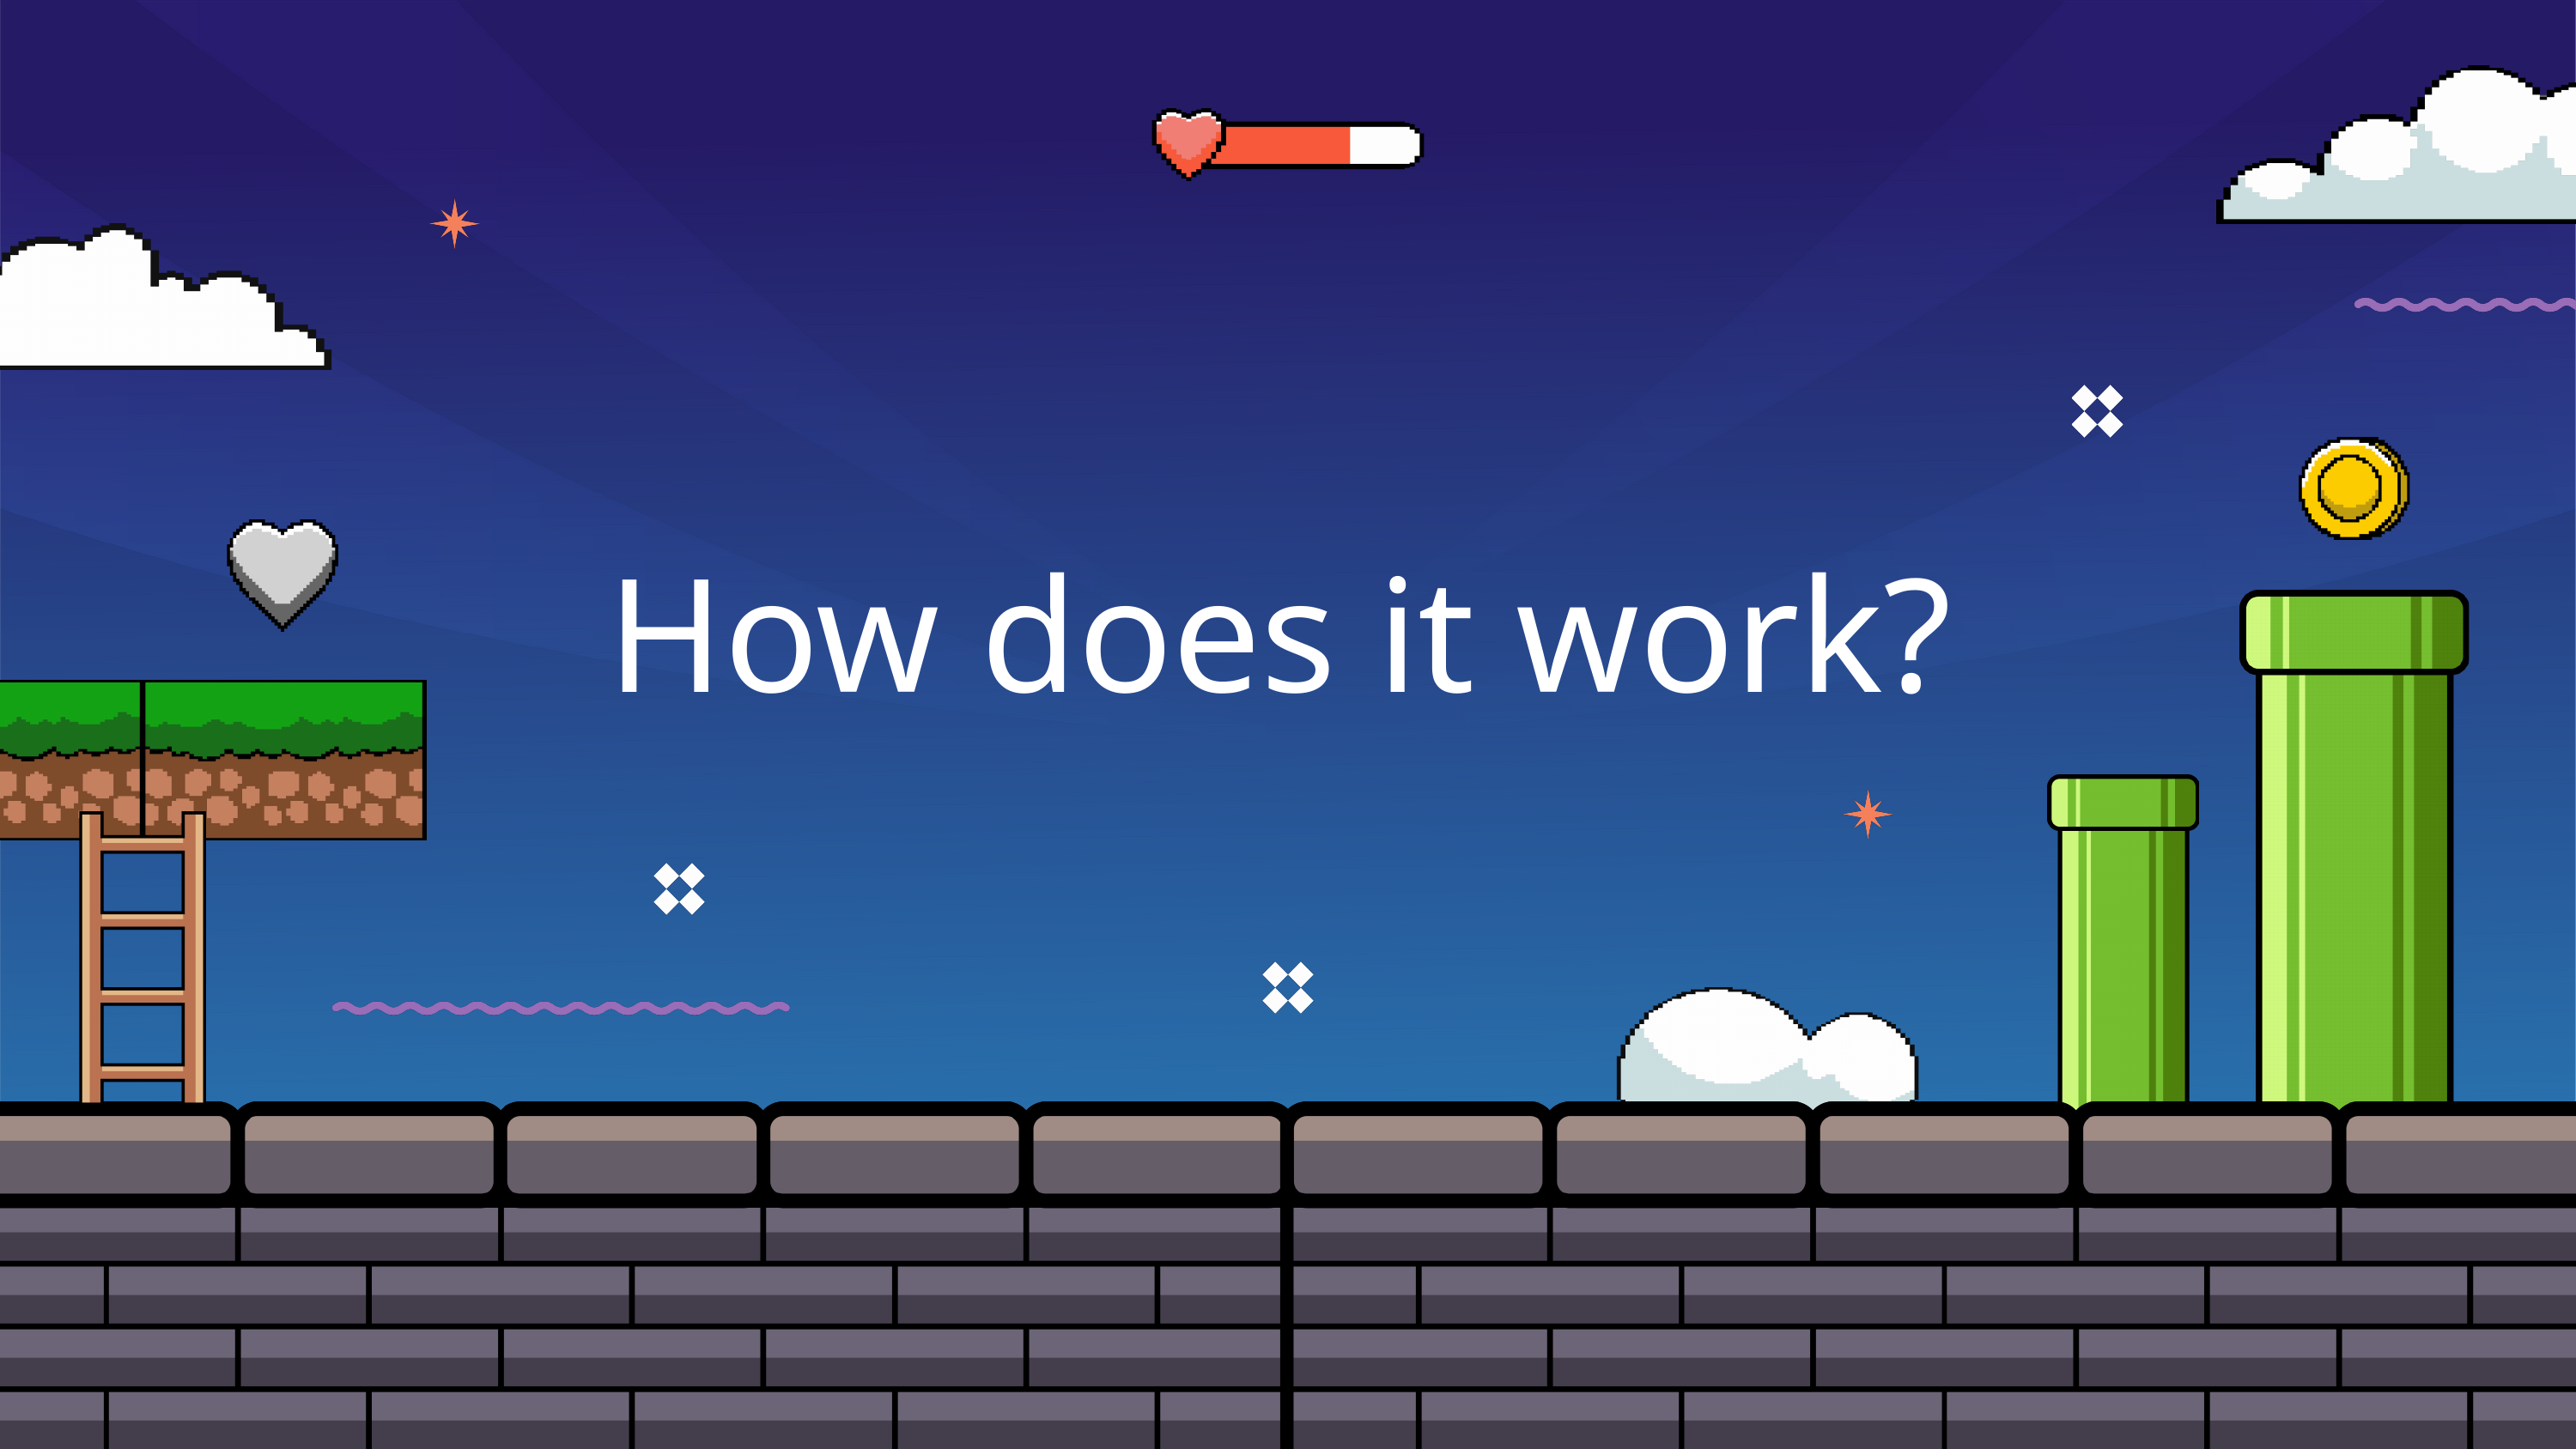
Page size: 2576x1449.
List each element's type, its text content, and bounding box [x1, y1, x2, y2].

text_box [2298, 437, 2410, 540]
text_box [2047, 774, 2199, 1101]
text_box [331, 1000, 791, 1016]
text_box [1279, 1101, 2576, 1449]
text_box [0, 0, 2576, 1101]
text_box [0, 223, 332, 370]
text_box [428, 197, 481, 250]
text_box [653, 863, 705, 915]
text_box [0, 680, 141, 840]
text_box [141, 680, 427, 840]
text_box [2071, 385, 2123, 438]
text_box [1262, 961, 1314, 1014]
text_box [79, 811, 207, 1106]
text_box [227, 519, 338, 632]
text_box How does it work? [520, 535, 2040, 724]
text_box [2239, 590, 2470, 1101]
text_box [0, 1101, 1279, 1449]
text_box [1842, 788, 1894, 840]
text_box [1151, 108, 1425, 181]
text_box [2215, 65, 2576, 224]
text_box [1616, 987, 1919, 1101]
text_box [2354, 296, 2576, 313]
